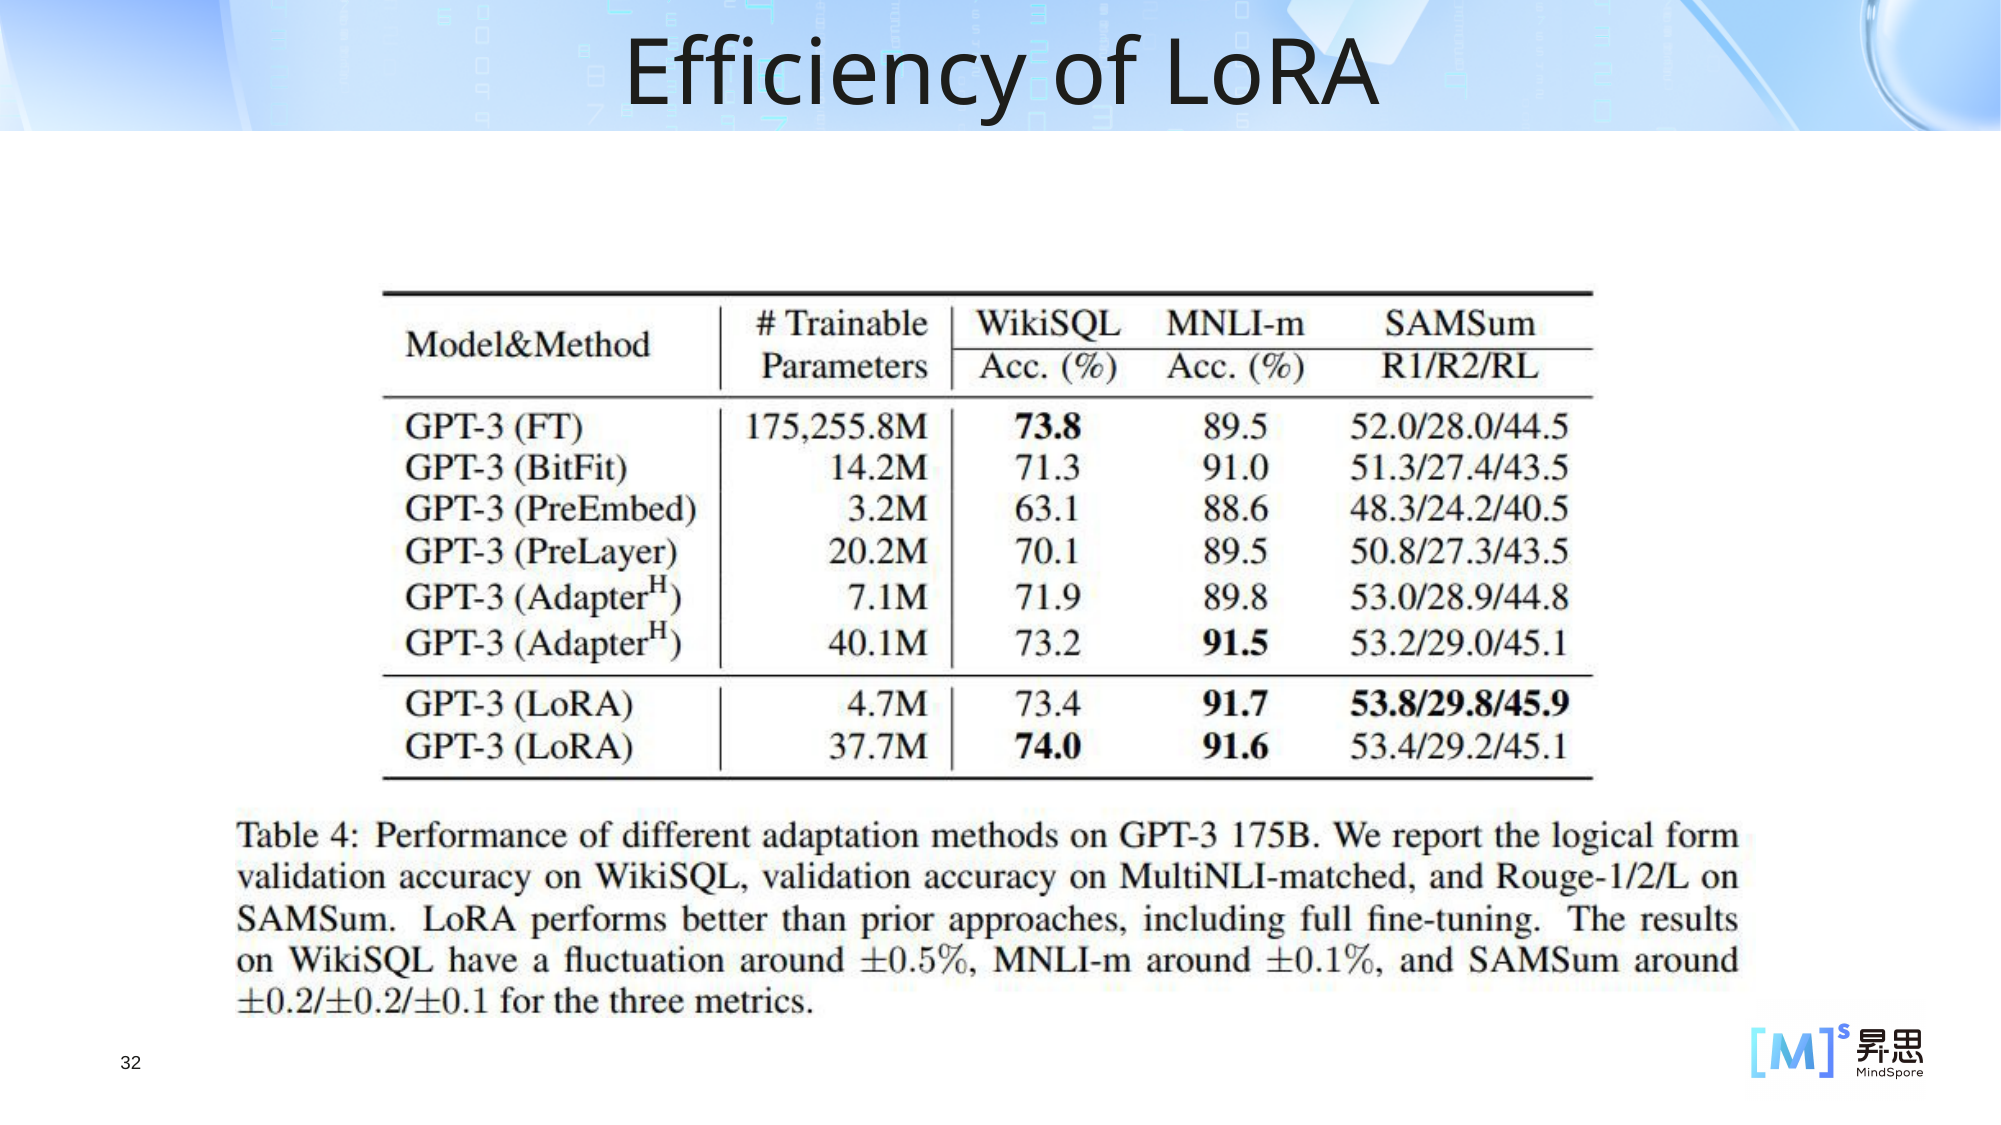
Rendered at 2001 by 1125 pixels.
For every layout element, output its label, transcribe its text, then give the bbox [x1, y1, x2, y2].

picture [235, 283, 1756, 1018]
text_box Efficiency of LoRA [147, 10, 1854, 123]
picture [0, 0, 2001, 131]
text_box [120, 356, 1882, 1125]
picture [1882, 999, 1926, 1101]
